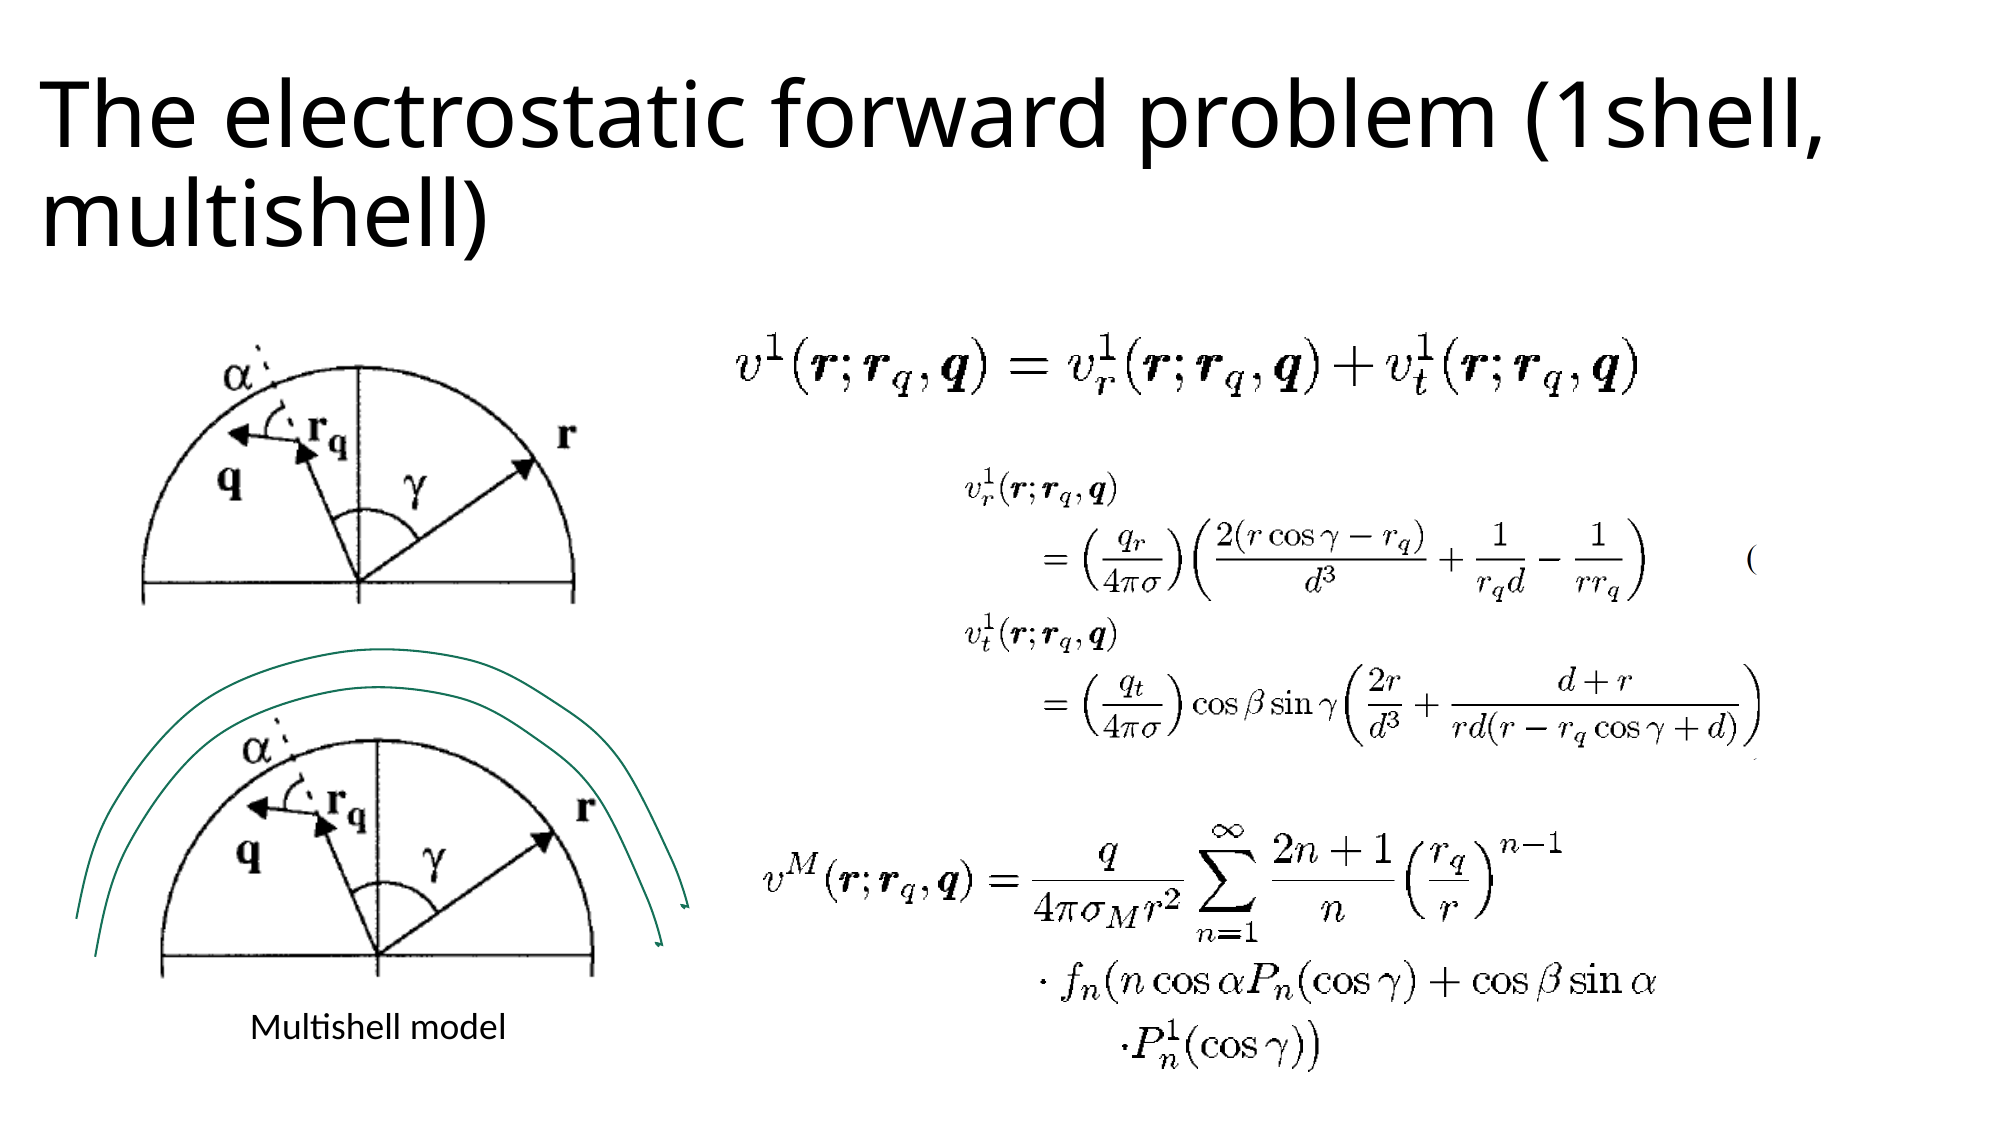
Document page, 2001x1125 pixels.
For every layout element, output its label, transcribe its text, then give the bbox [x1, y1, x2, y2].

picture [955, 463, 1760, 760]
text_box [224, 648, 533, 687]
text_box Multishell model [235, 994, 522, 1055]
picture [95, 687, 662, 986]
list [76, 314, 644, 613]
text_box [662, 836, 690, 910]
picture [736, 329, 1646, 414]
picture [736, 812, 1683, 1086]
title The electrostatic forward problem (1shell, multishell) [24, 58, 2000, 277]
text_box [75, 841, 95, 920]
